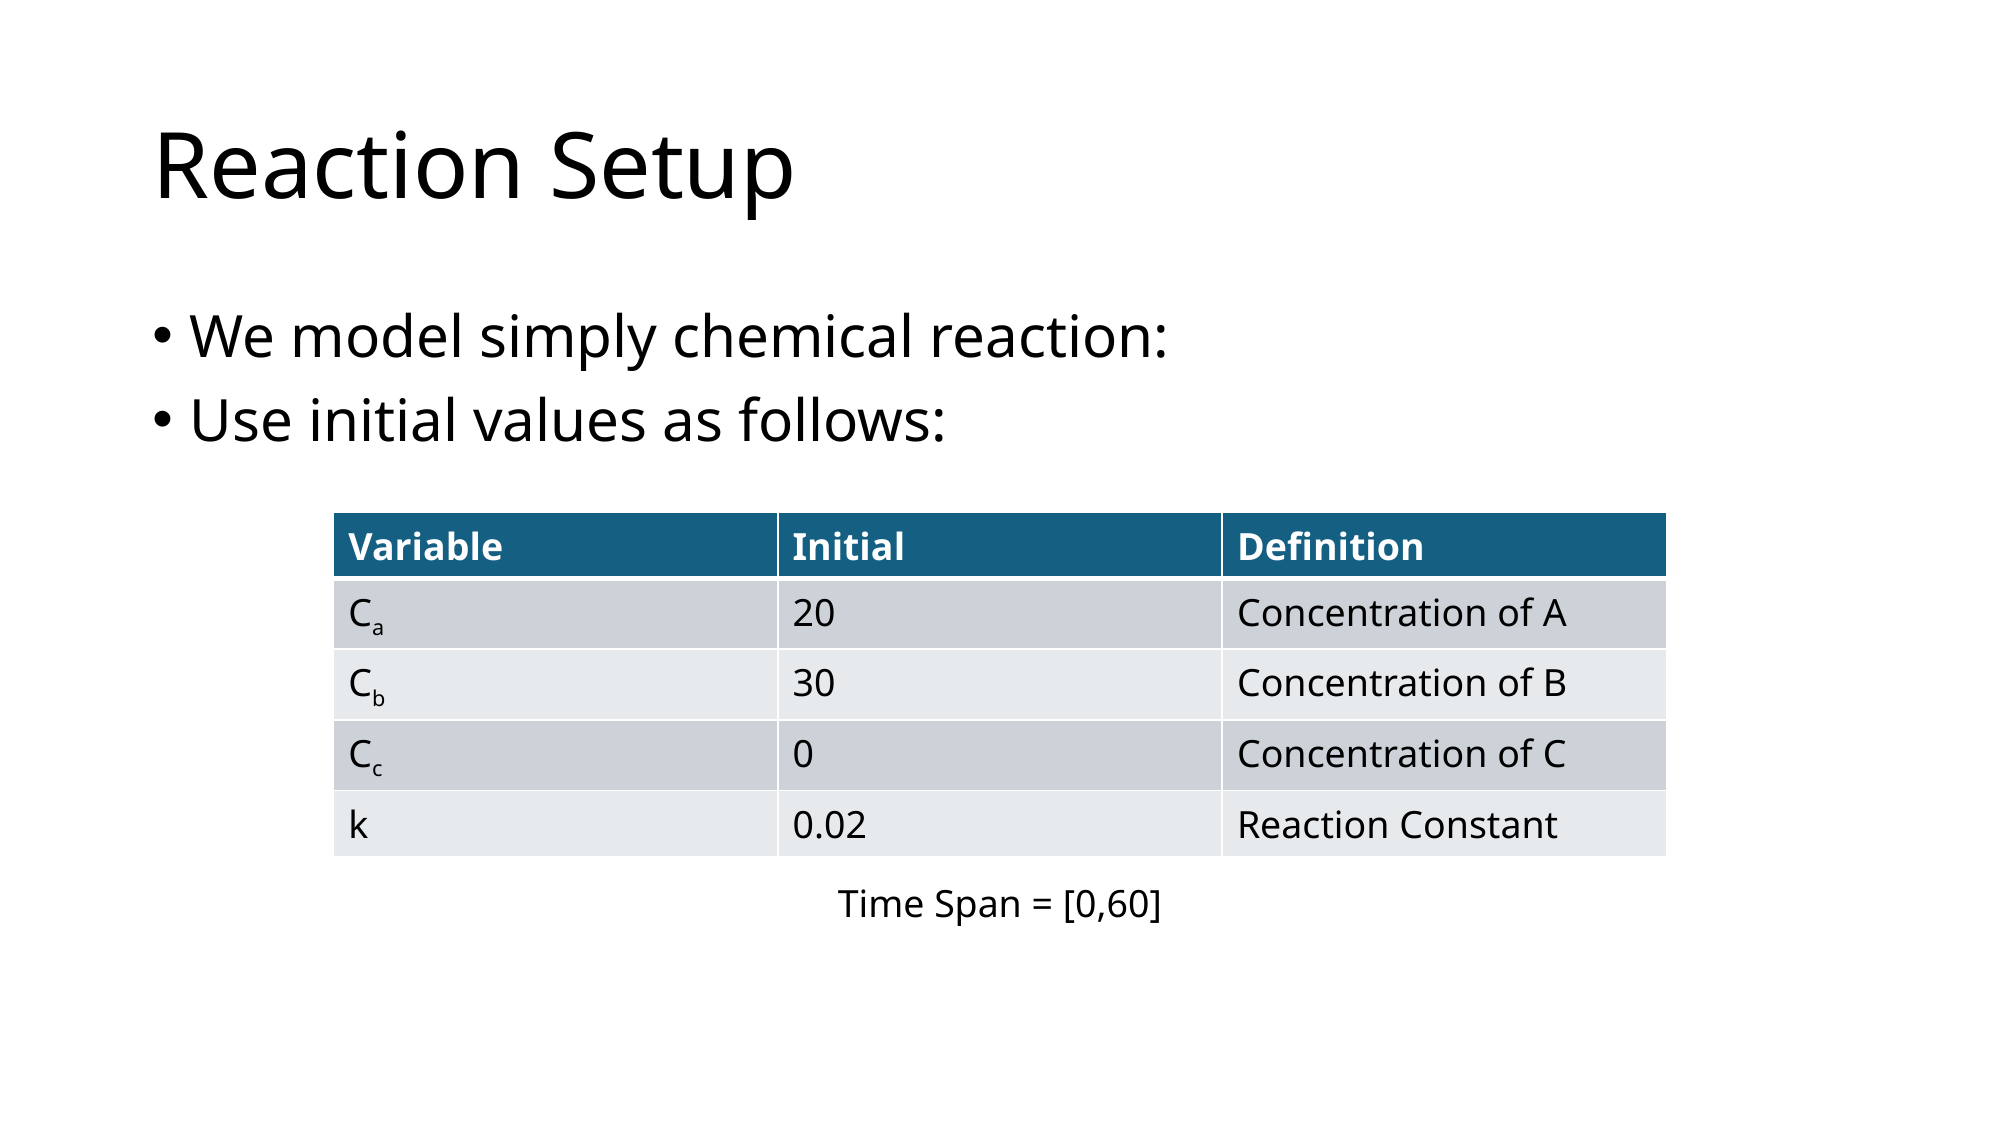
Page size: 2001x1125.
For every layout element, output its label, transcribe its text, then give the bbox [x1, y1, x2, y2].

table_cell 0 [779, 721, 1221, 790]
table_cell Concentration of B [1223, 650, 1666, 719]
table_cell k [334, 791, 777, 856]
table_cell 30 [779, 650, 1221, 719]
text_box Time Span = [0,60] [823, 873, 1177, 933]
table_cell Reaction Constant [1223, 791, 1666, 856]
table_cell Concentration of C [1223, 721, 1666, 790]
table_cell 0.02 [779, 791, 1221, 856]
table_cell Concentration of A [1223, 581, 1666, 648]
table_cell Ca [334, 581, 777, 648]
table_cell 20 [779, 581, 1221, 648]
table_header Variable [334, 513, 777, 576]
table_header Definition [1223, 513, 1666, 576]
table_header Initial [779, 513, 1221, 576]
title Reaction Setup [137, 59, 1863, 278]
table_cell Cb [334, 650, 777, 719]
table_cell Cc [334, 721, 777, 790]
